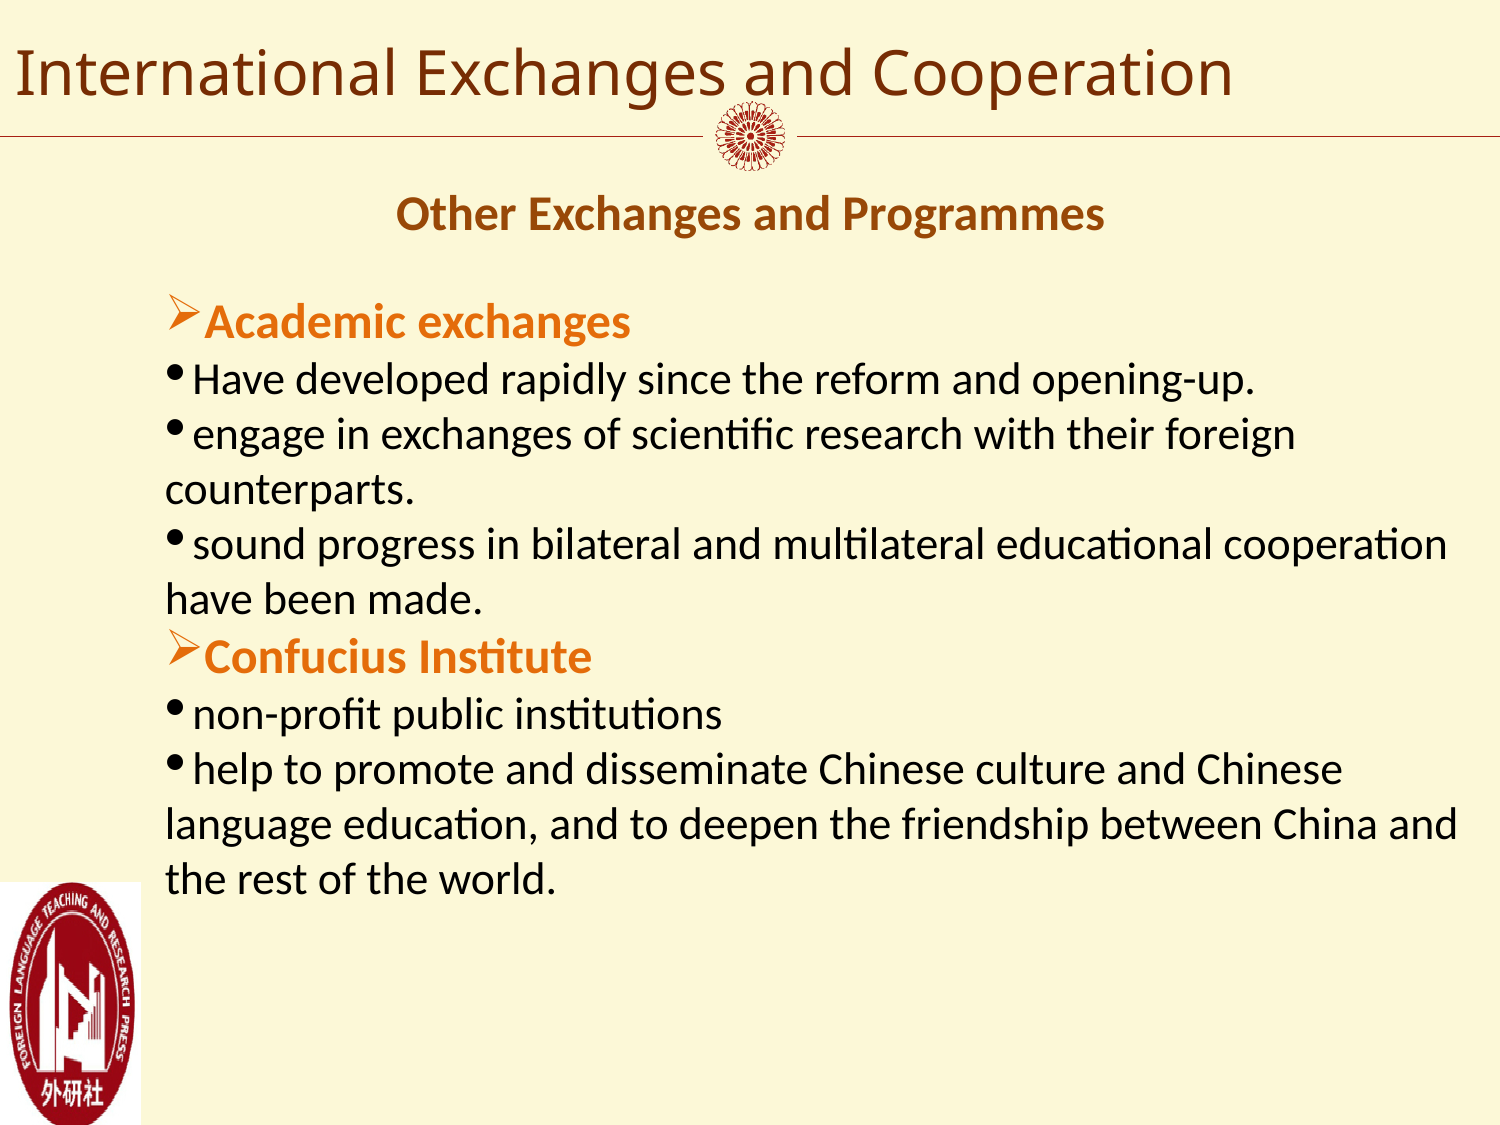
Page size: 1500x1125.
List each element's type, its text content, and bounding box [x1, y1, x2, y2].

text_box Other Exchanges and Programmes [242, 172, 1260, 268]
text_box International Exchanges and Cooperation [0, 10, 1258, 115]
list Academic exchanges Have developed rapidly since the reform and opening-up. engage in exchanges of scientific research with their foreign counterparts. sound progress in bilateral and multilateral educational cooperation have been made. Confucius Institute non-profit public institutions help to promote and disseminate Chinese culture and Chinese language education, and to deepen the friendship between China and the rest of the world. [150, 281, 1500, 1024]
picture [715, 115, 785, 171]
picture [0, 882, 141, 1125]
